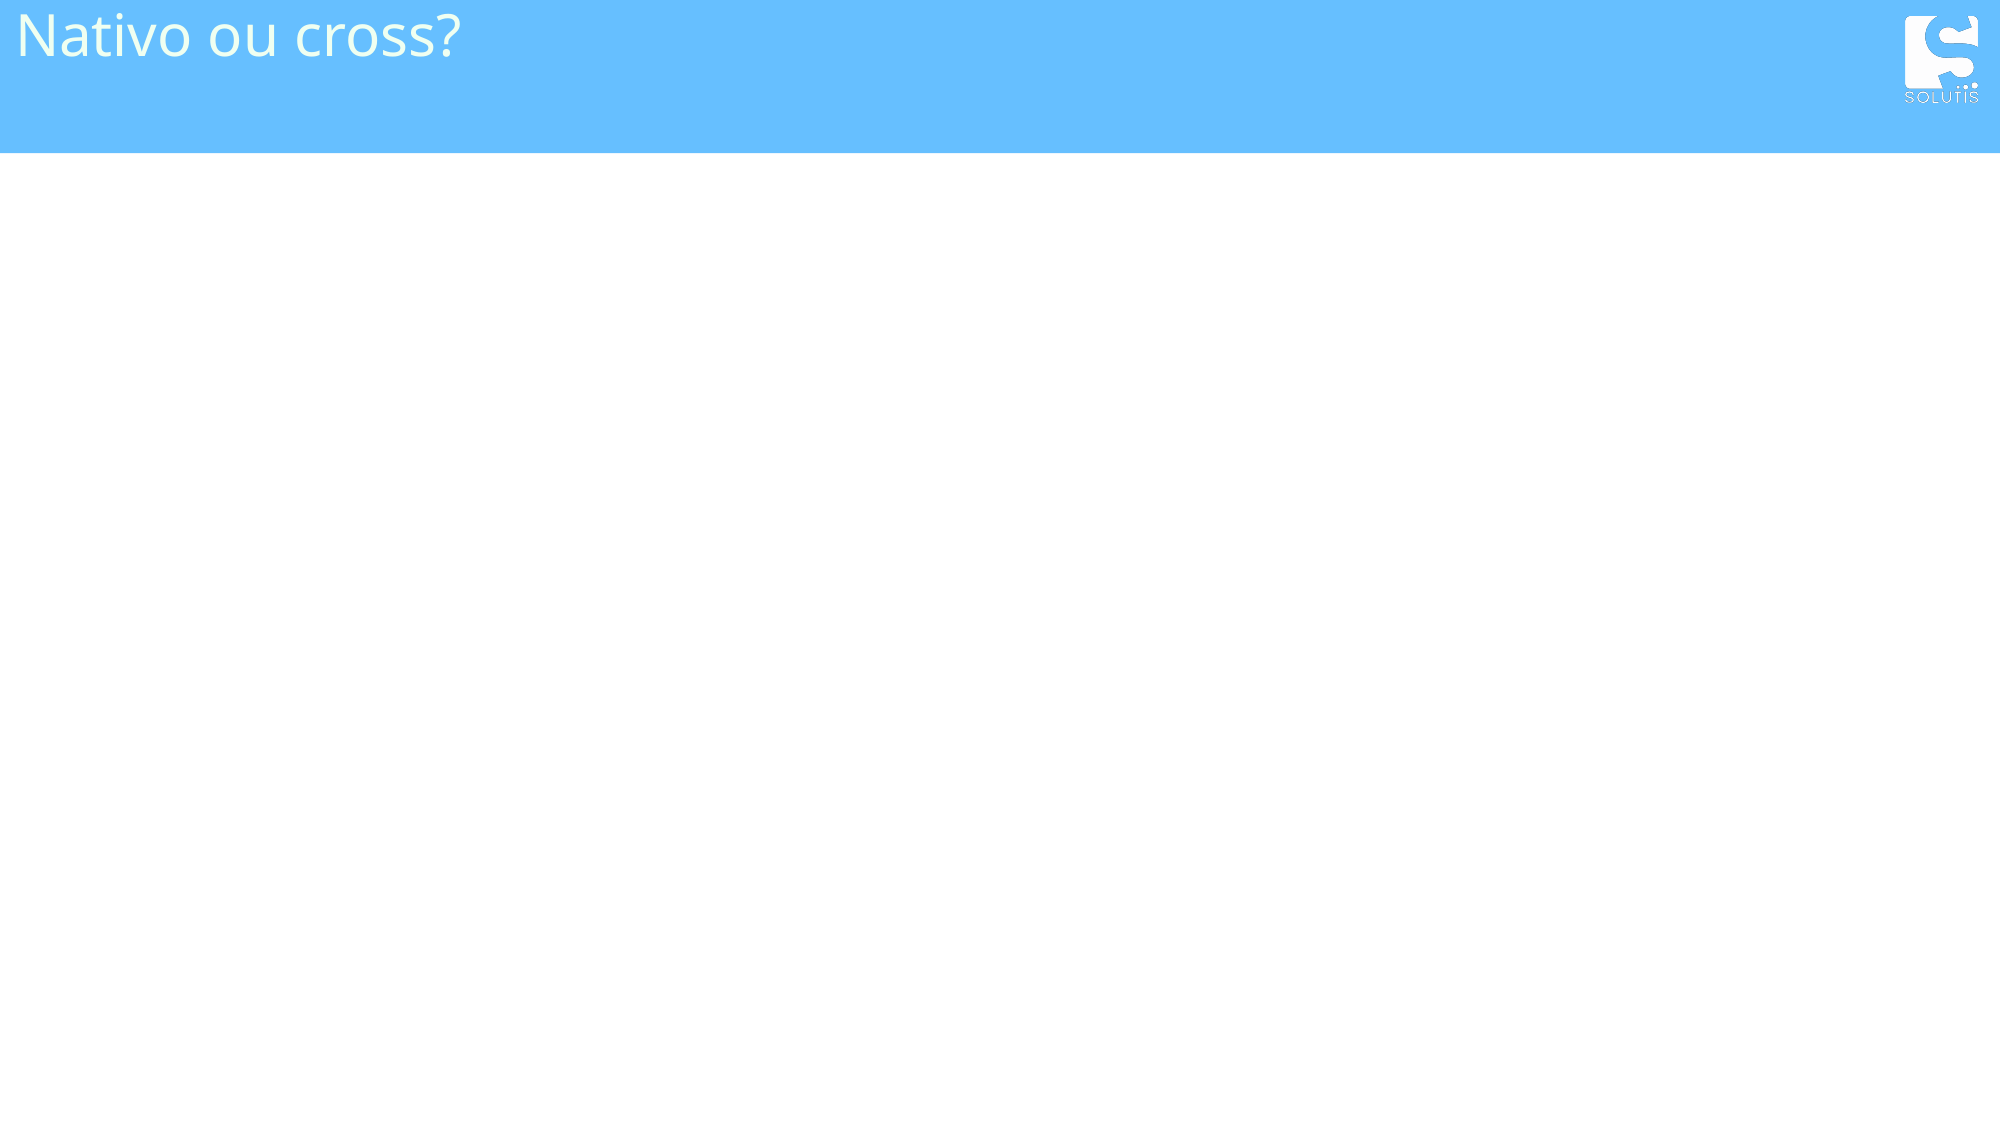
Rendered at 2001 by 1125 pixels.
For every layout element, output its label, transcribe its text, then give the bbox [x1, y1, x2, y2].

title Nativo ou cross? [0, 0, 1500, 75]
picture [1905, 16, 1978, 103]
